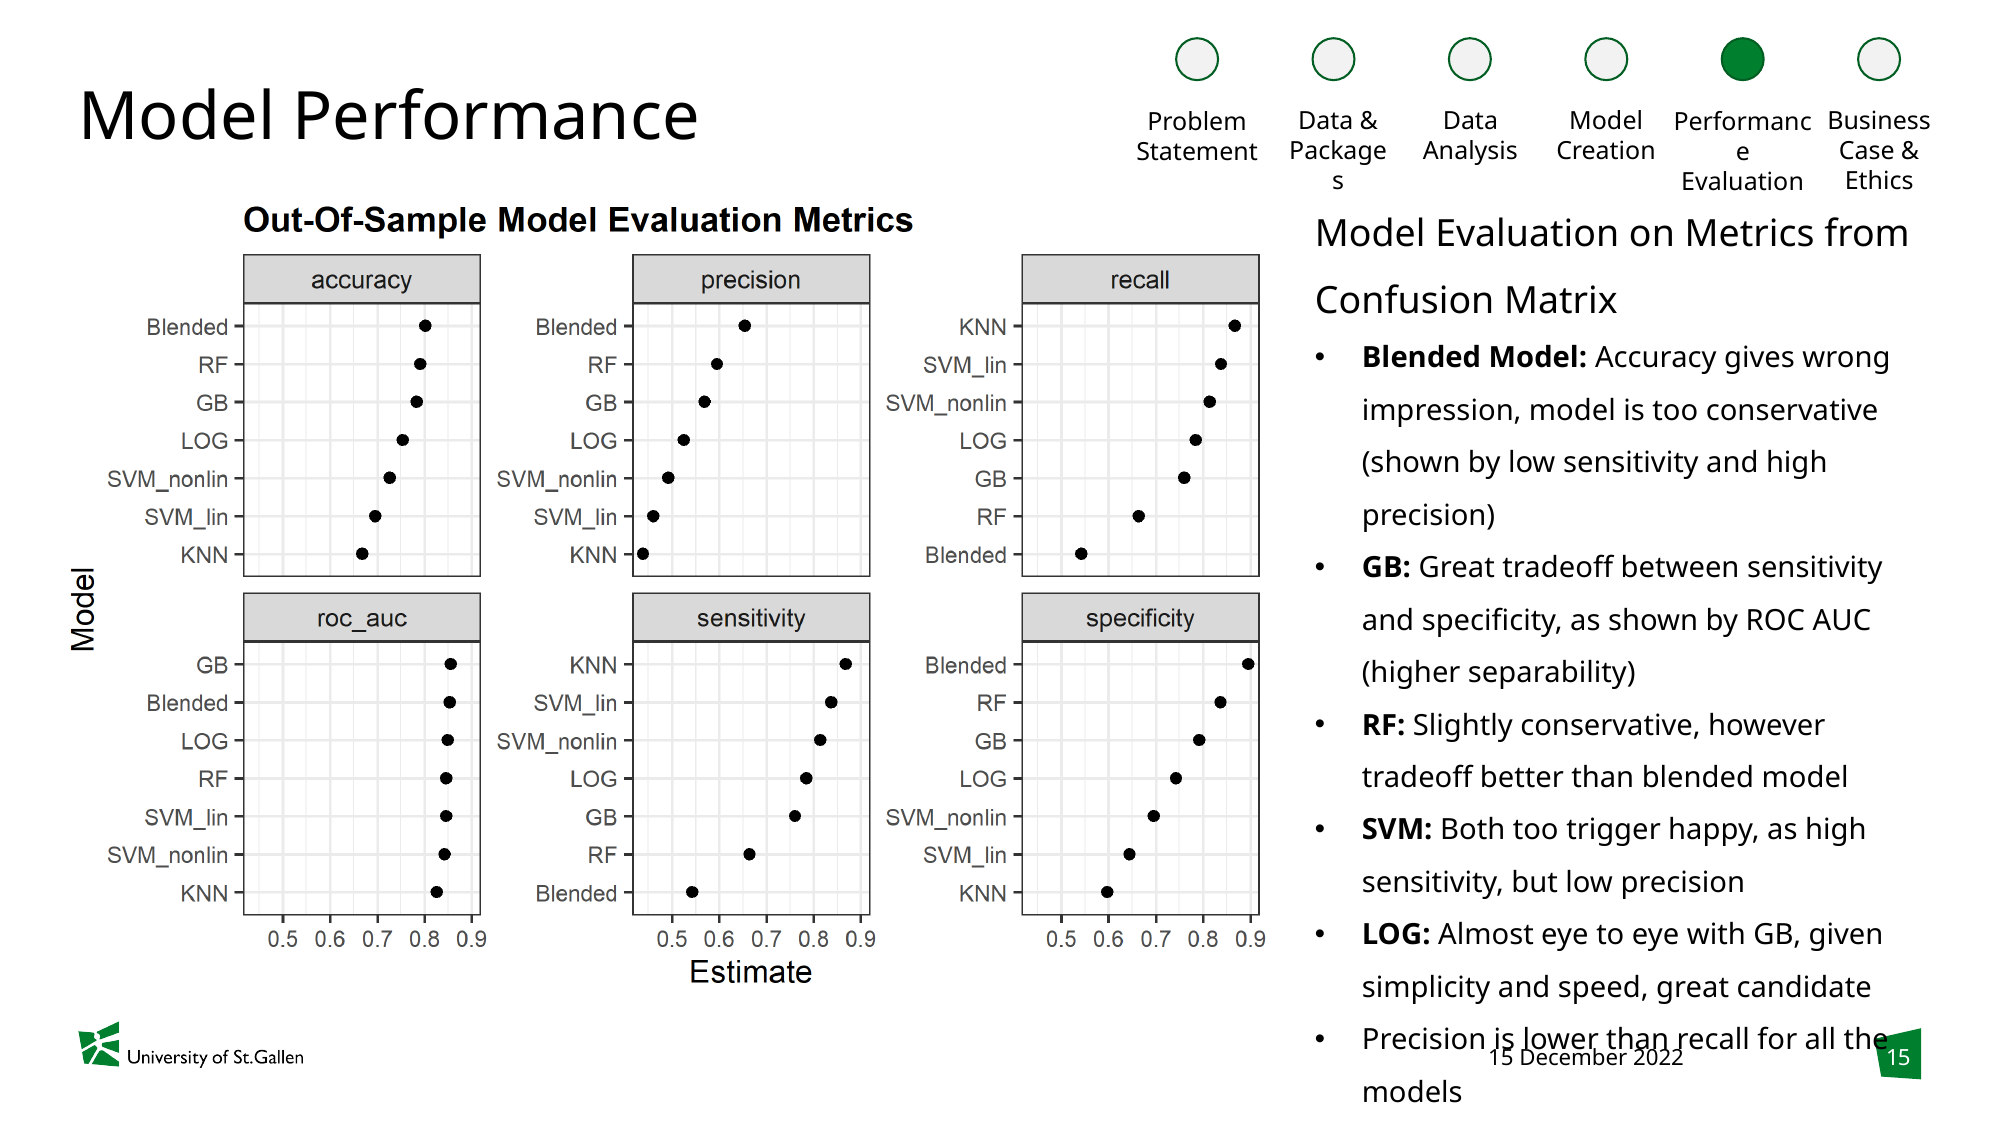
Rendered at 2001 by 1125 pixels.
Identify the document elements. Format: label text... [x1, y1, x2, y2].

picture [54, 190, 1275, 1004]
title Model Performance [78, 82, 1337, 216]
text_box Model Evaluation on Metrics from Confusion Matrix Blended Model: Accuracy gives wrong impression, model is too conservative (shown by low sensitivity and high precision) GB: Great tradeoff between sensitivity and specificity, as shown by ROC AUC (higher separability) RF: Slightly conservative, however tradeoff better than blended model SVM: Both too trigger happy, as high sensitivity, but low precision LOG: Almost eye to eye with GB, given simplicity and speed, great candidate Precision is lower than recall for all the models [1300, 178, 1944, 1116]
picture [78, 1021, 303, 1068]
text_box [1119, 38, 1966, 175]
